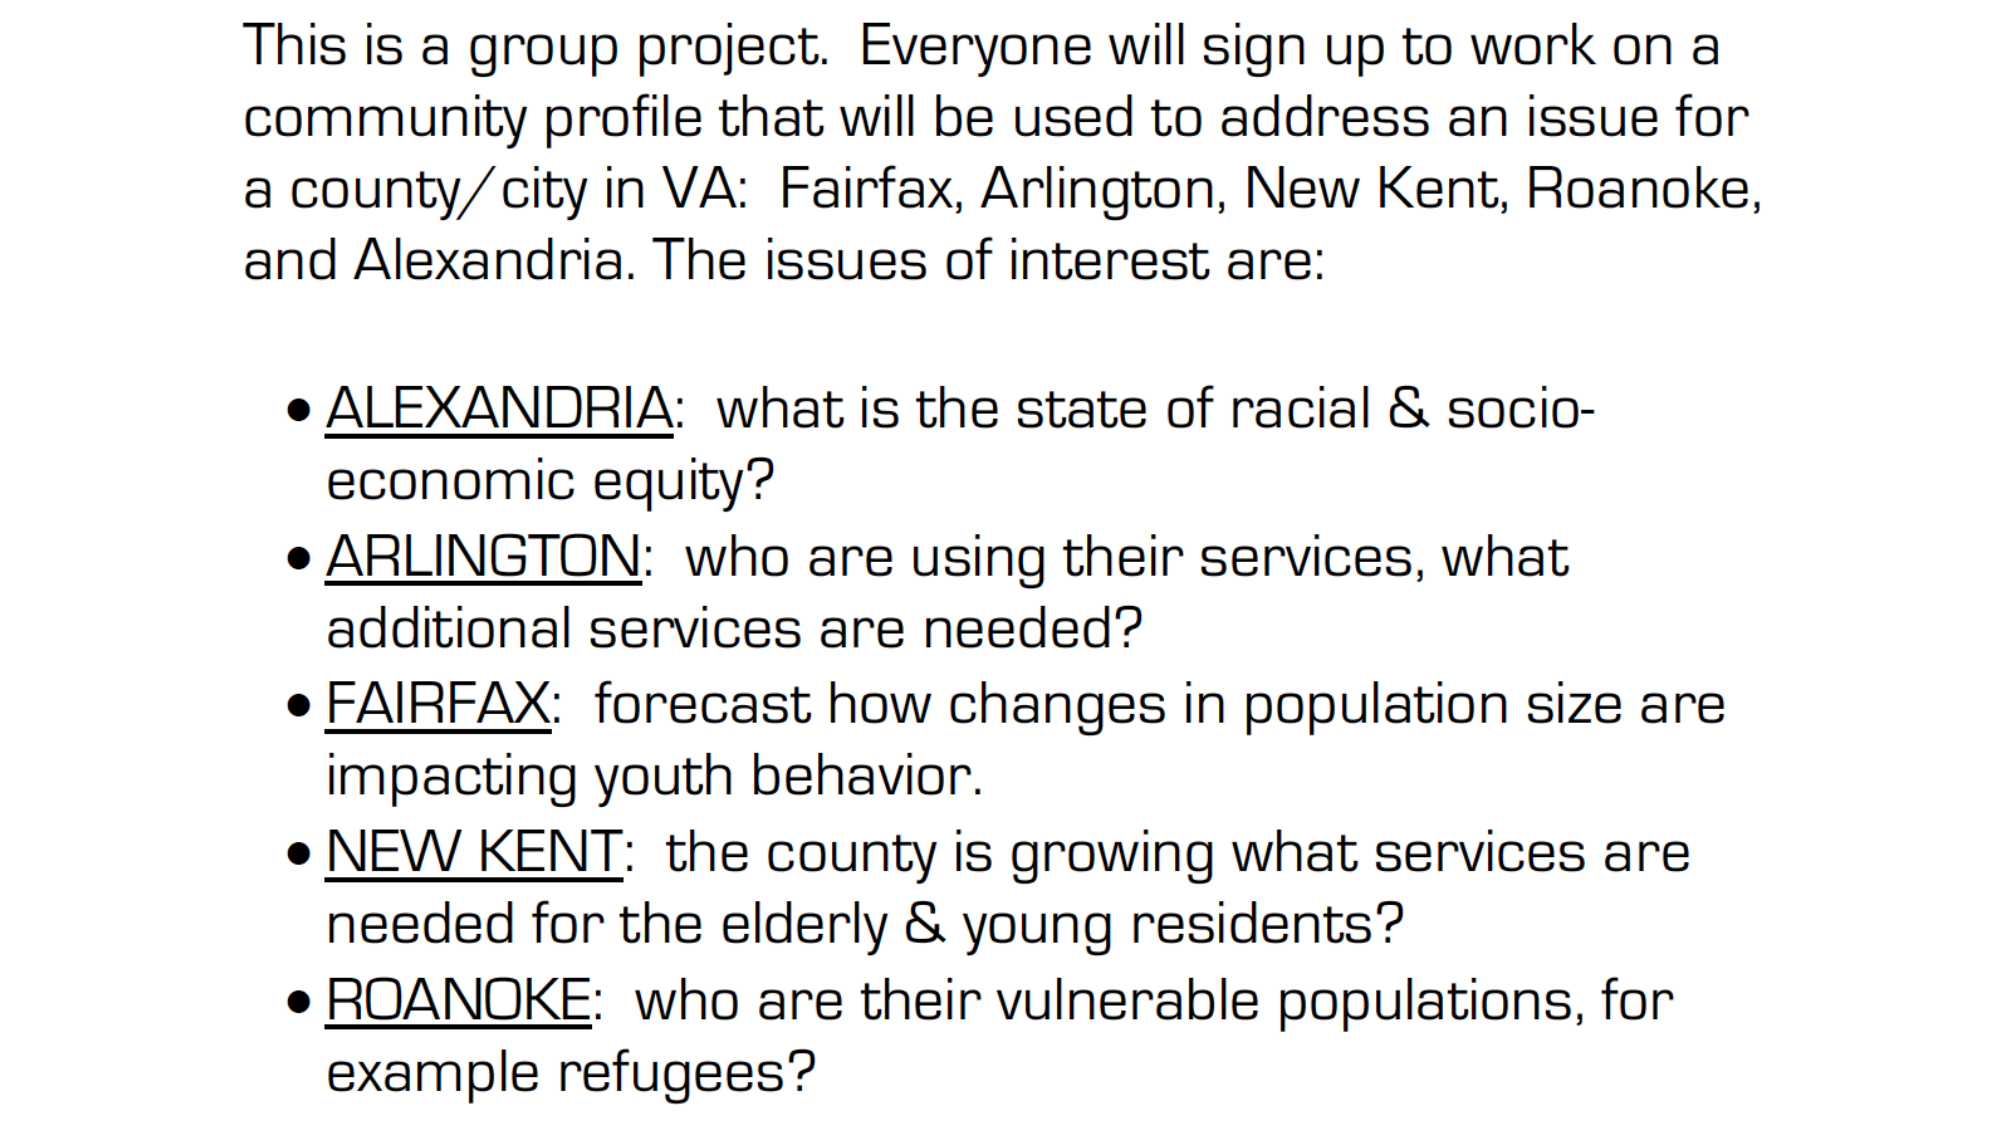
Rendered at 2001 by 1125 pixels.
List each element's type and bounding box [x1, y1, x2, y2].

picture [219, 0, 1781, 1125]
